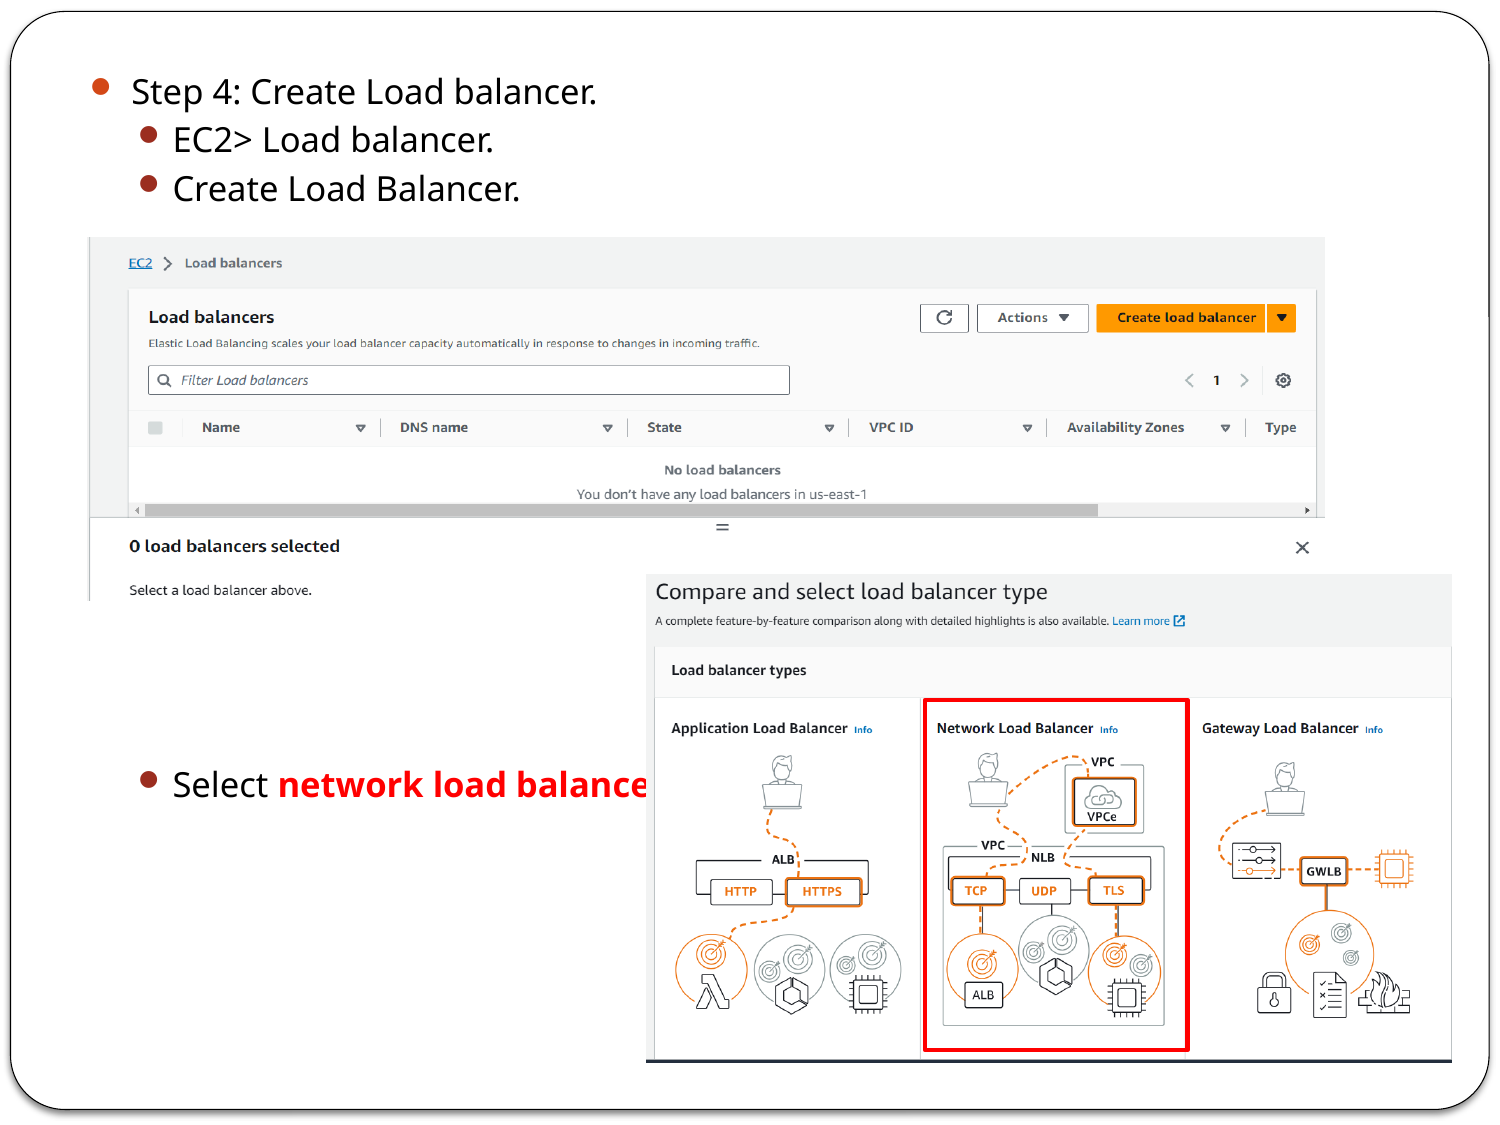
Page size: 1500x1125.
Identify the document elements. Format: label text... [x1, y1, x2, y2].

picture [87, 237, 1452, 1063]
list Step 4: Create Load balancer. EC2> Load balancer. Create Load Balancer. Select network load balancer. [75, 62, 1350, 813]
